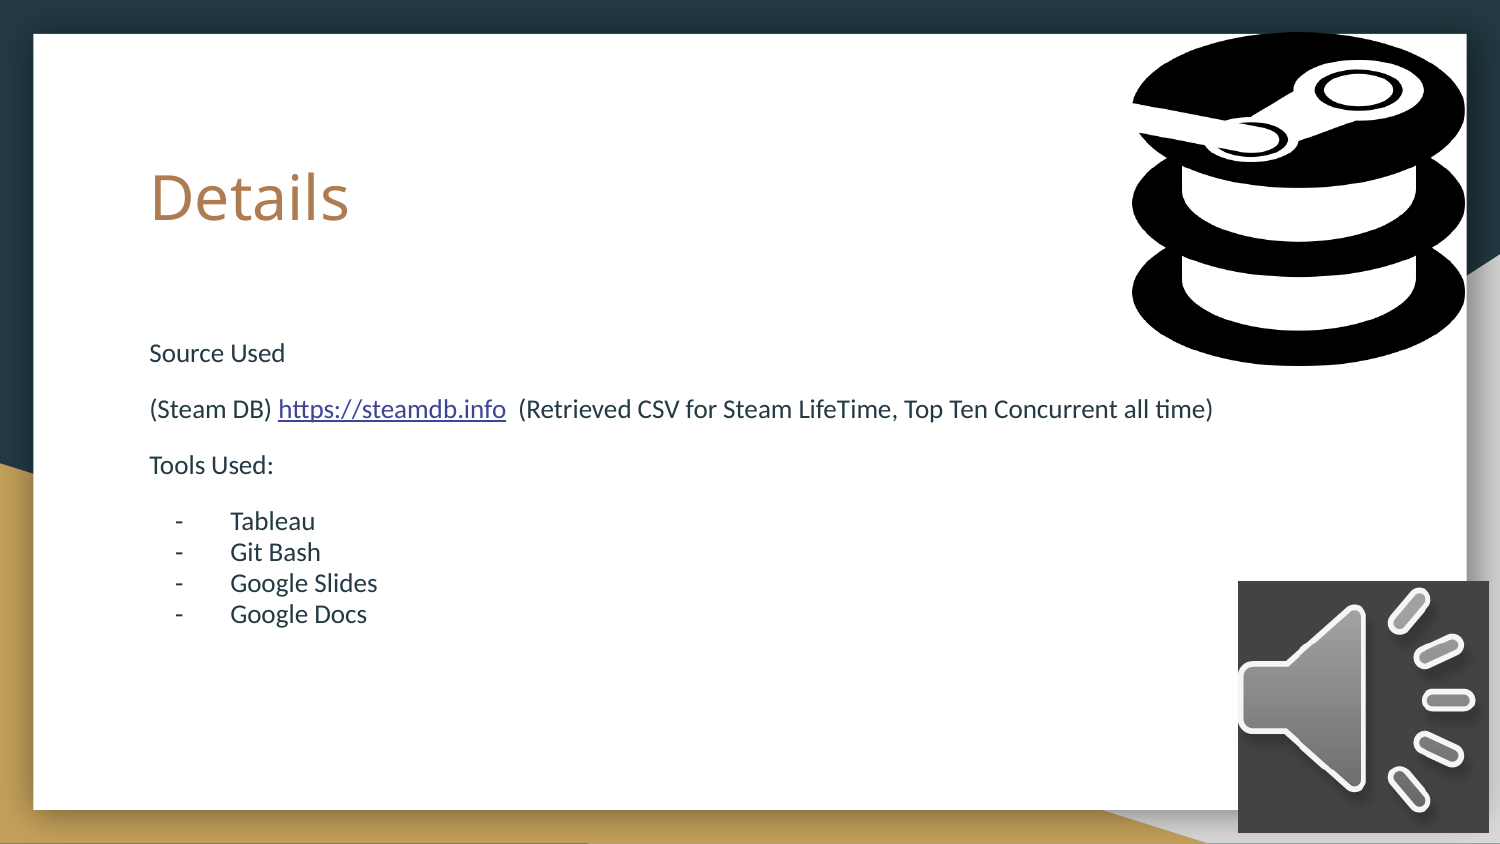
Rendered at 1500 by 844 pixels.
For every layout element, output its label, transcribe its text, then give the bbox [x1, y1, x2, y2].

picture [1236, 580, 1490, 834]
picture [1131, 32, 1466, 366]
list Source Used (Steam DB) https://steamdb.info (Retrieved CSV for Steam LifeTime, Top Ten Concurrent all time) Tools Used: Tableau Git Bash Google Slides Google Docs [134, 322, 1366, 725]
title Details [134, 138, 1126, 296]
